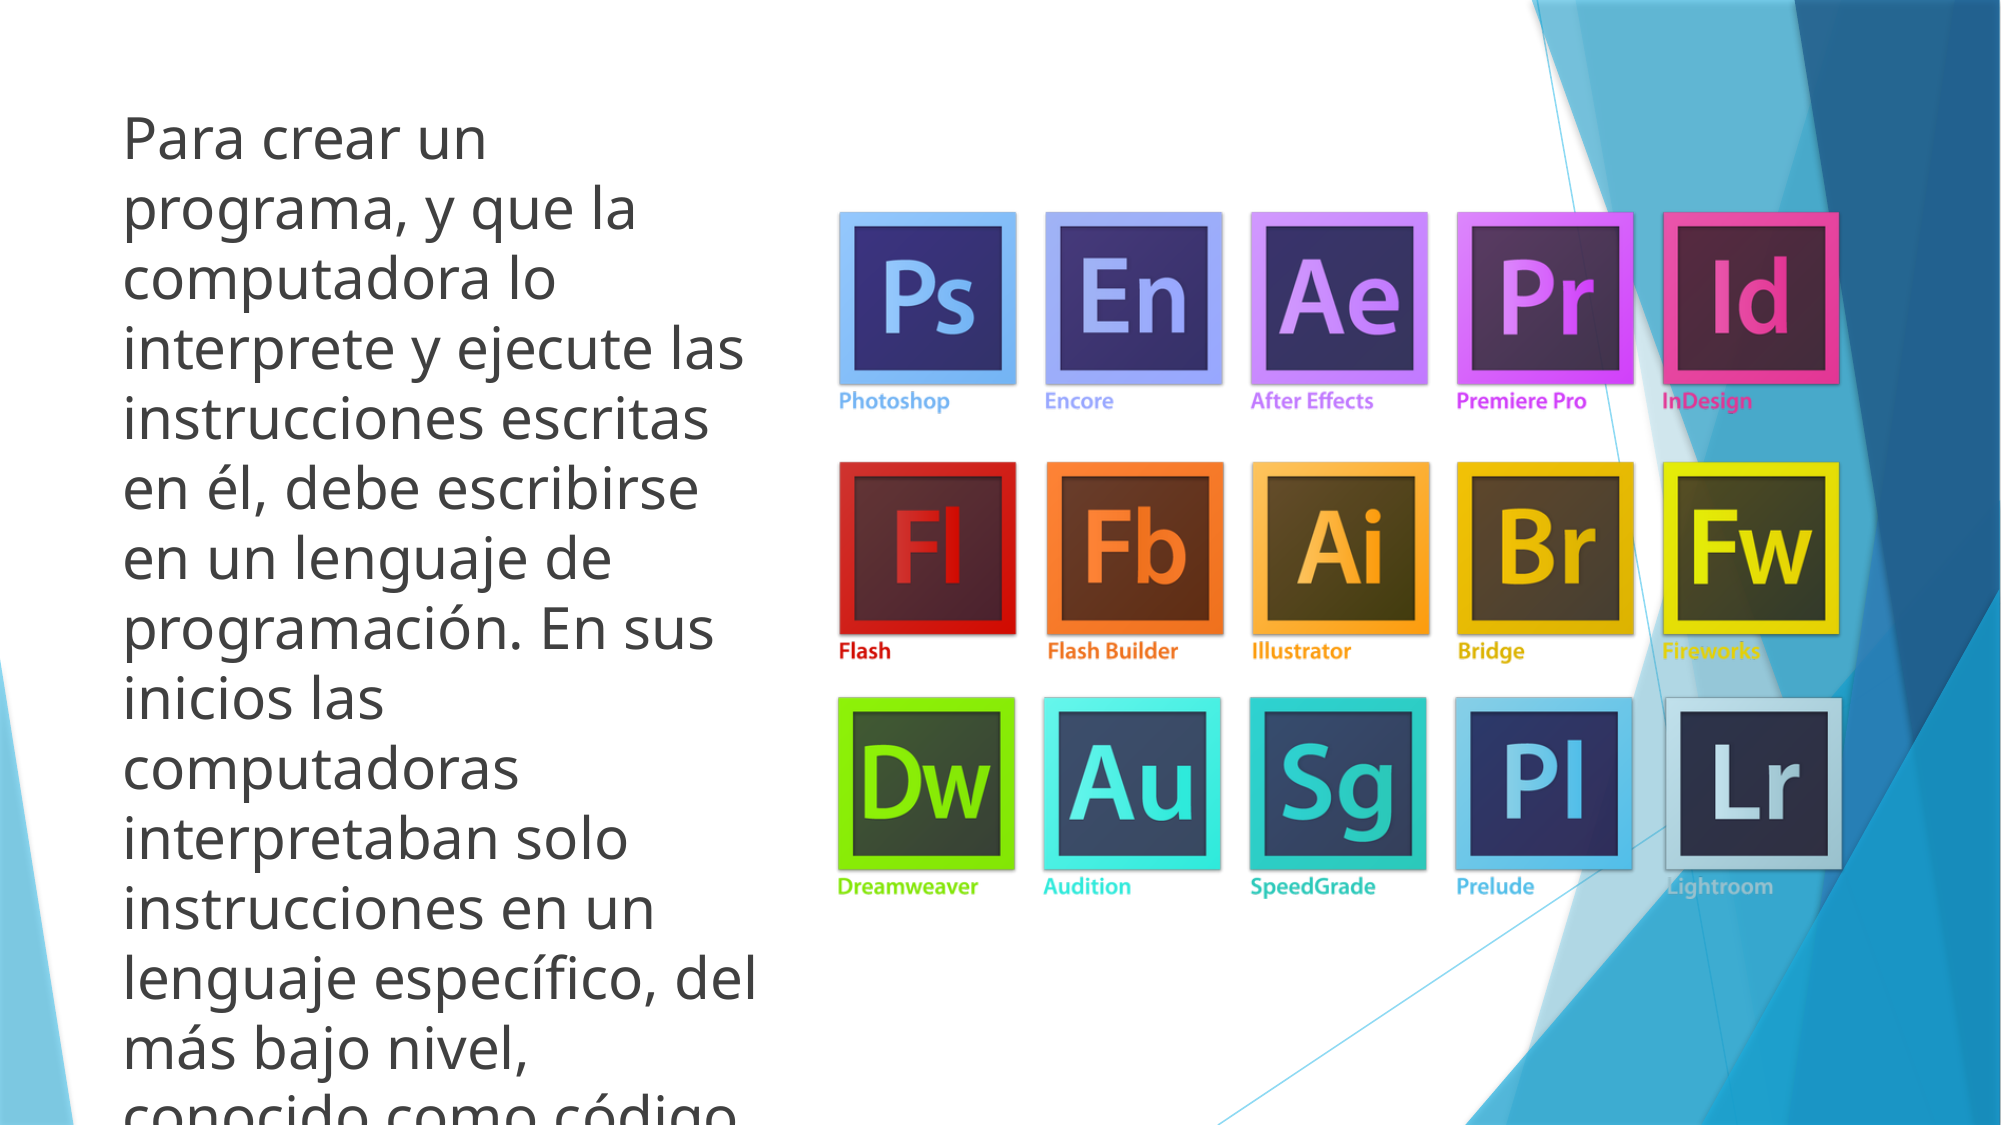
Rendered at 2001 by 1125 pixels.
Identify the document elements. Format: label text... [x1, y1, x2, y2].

list Para crear un programa, y que la computadora lo interprete y ejecute las instrucciones escritas en él, debe escribirse en un lenguaje de programación. En sus inicios las computadoras interpretaban solo instrucciones en un lenguaje específico, del más bajo nivel, conocido como código máquina, siendo éste excesivamente complicado para programar. [107, 93, 794, 731]
picture [833, 208, 1847, 899]
